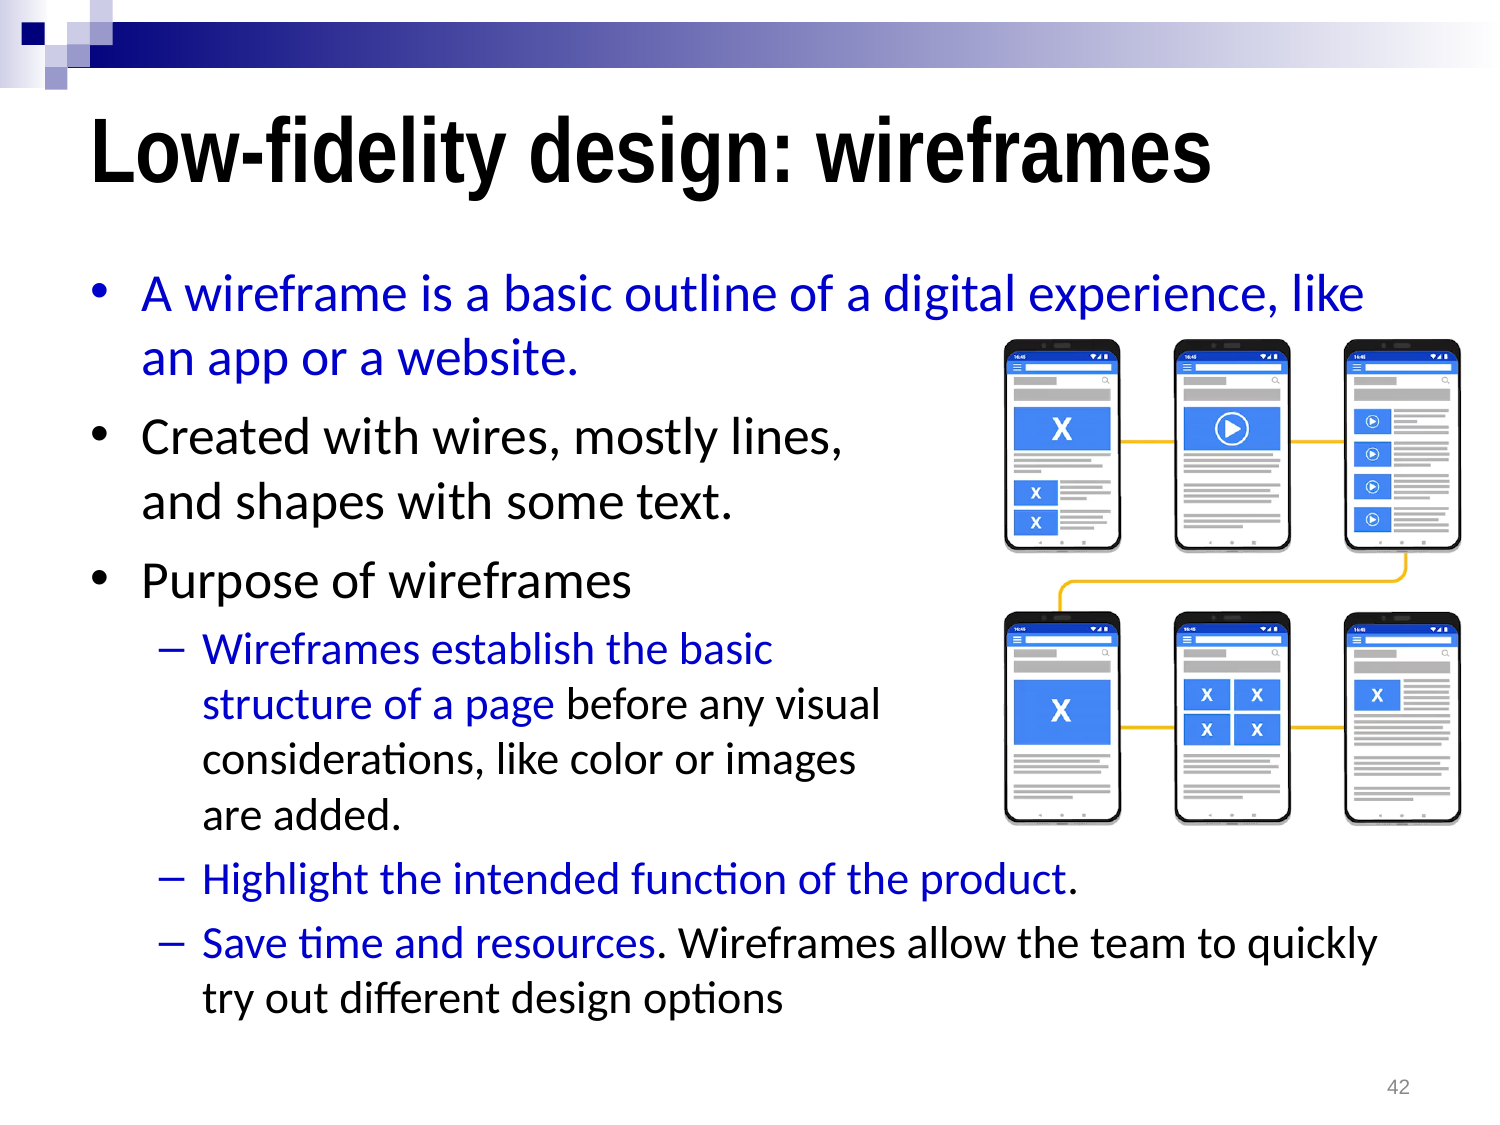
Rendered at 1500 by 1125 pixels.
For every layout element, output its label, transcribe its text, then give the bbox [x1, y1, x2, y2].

list A wireframe is a basic outline of a digital experience, like an app or a website. Created with wires, mostly lines, and shapes with some text. Purpose of wireframes Wireframes establish the basic structure of a page before any visual considerations, like color or images are added. Highlight the intended function of the product. Save time and resources. Wireframes allow the team to quickly try out different design options [75, 249, 1425, 1038]
picture [999, 337, 1465, 829]
slide_number 42 [1074, 1059, 1425, 1113]
title Low-fidelity design: wireframes [75, 67, 1425, 225]
